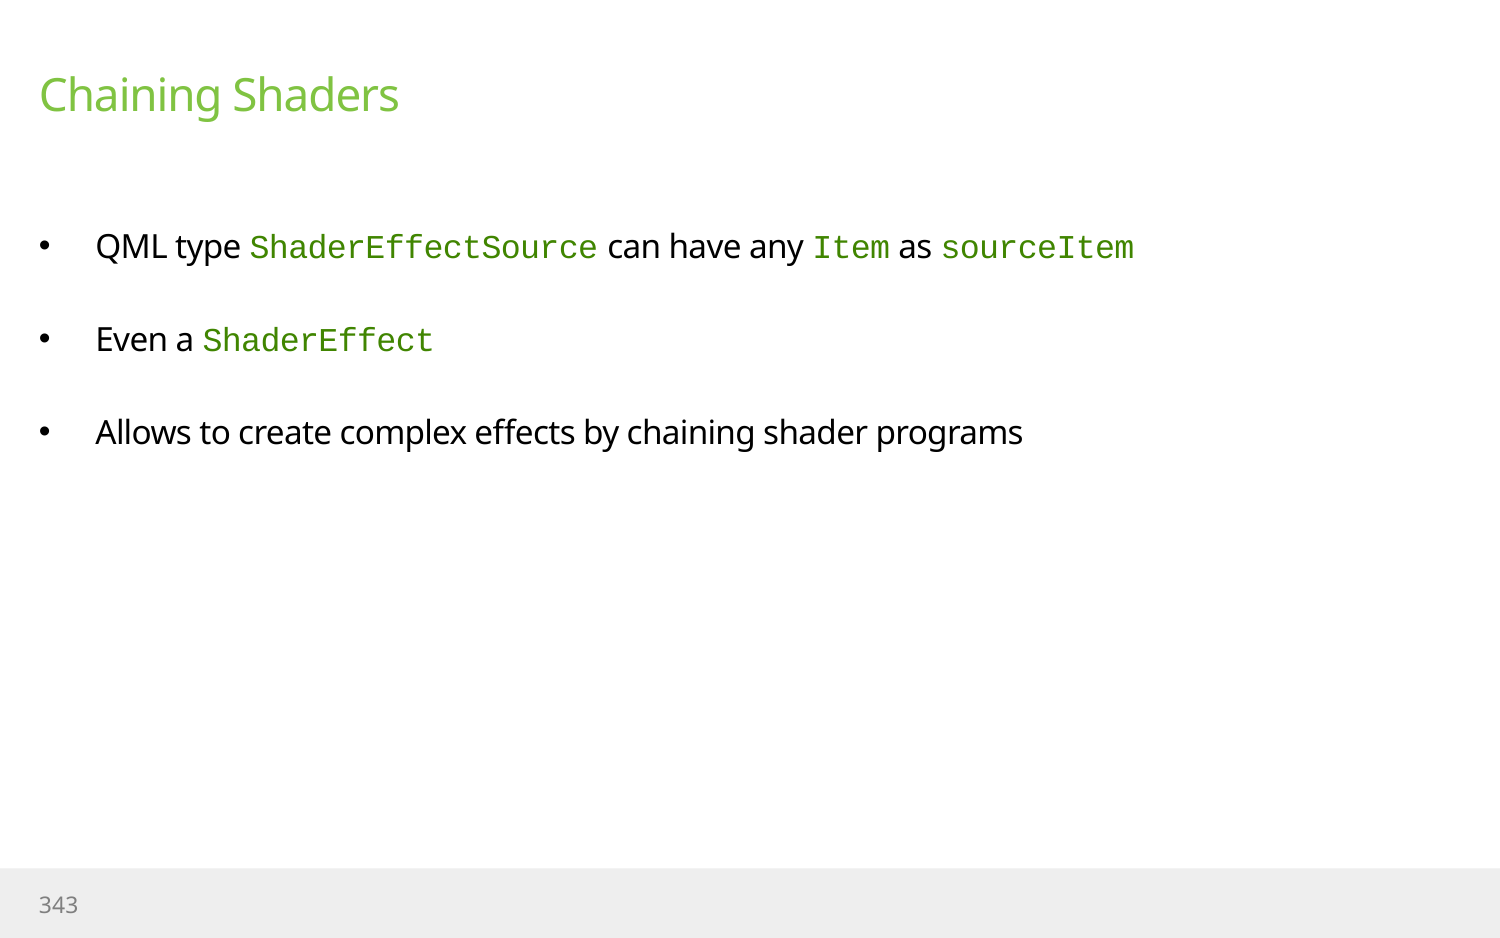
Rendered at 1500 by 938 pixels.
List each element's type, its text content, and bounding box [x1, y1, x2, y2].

slide_number 343 [39, 892, 410, 921]
list QML type ShaderEffectSource can have any Item as sourceItem Even a ShaderEffect Allows to create complex effects by chaining shader programs [39, 224, 1272, 846]
title Chaining Shaders [39, 66, 1052, 196]
